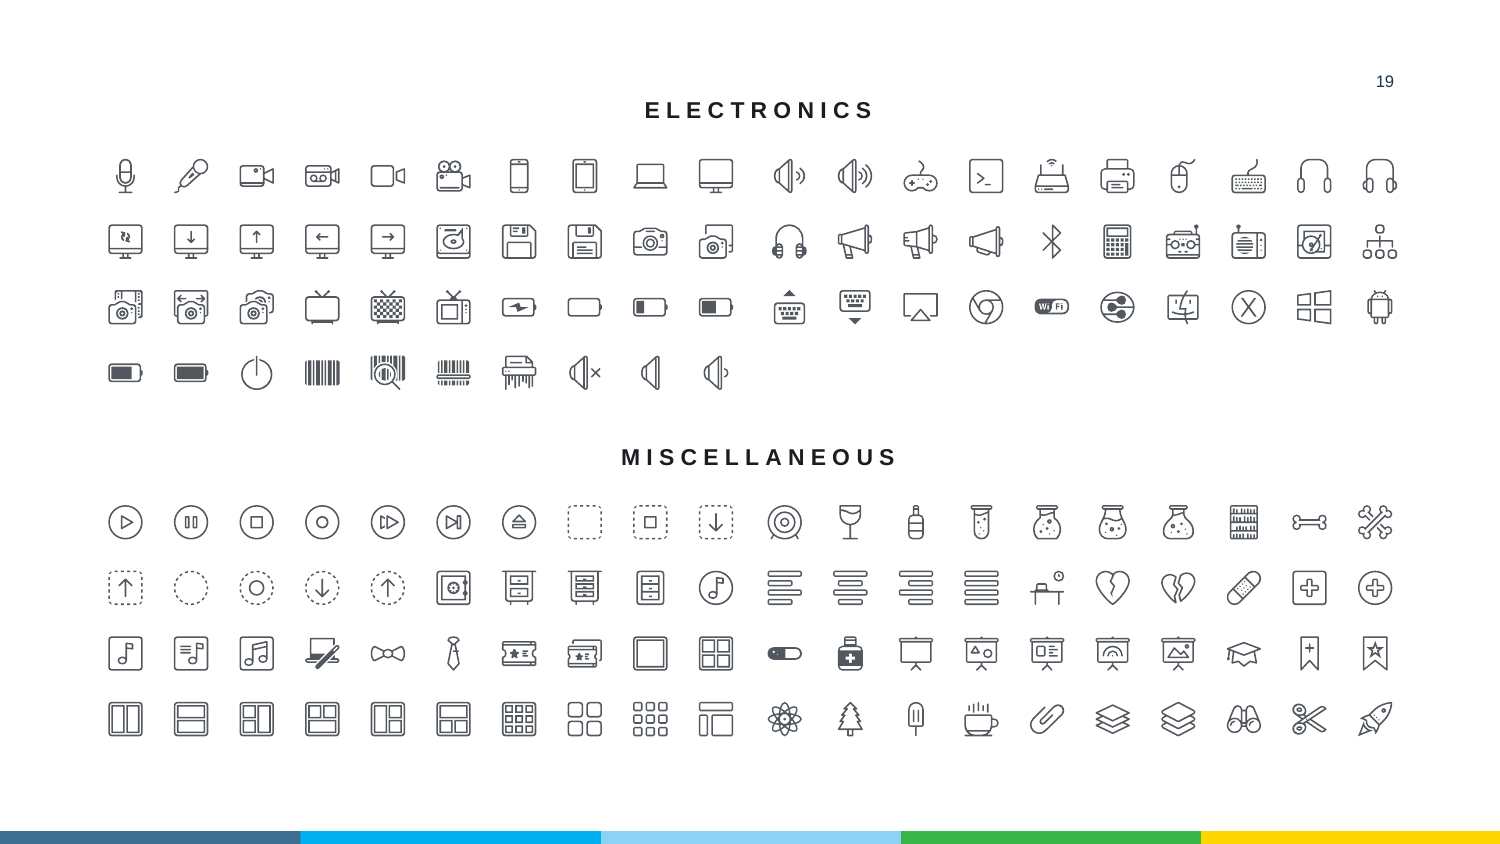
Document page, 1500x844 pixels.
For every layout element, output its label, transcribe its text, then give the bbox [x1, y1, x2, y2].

text_box [698, 297, 734, 317]
text_box [698, 636, 734, 671]
text_box [248, 580, 265, 596]
text_box [772, 224, 807, 259]
text_box [173, 363, 209, 383]
text_box [703, 355, 729, 391]
text_box [903, 224, 938, 259]
text_box [767, 580, 793, 587]
text_box [305, 701, 340, 737]
text_box [1165, 224, 1201, 259]
text_box [969, 158, 1004, 194]
text_box [173, 505, 209, 540]
text_box [436, 290, 471, 325]
text_box [567, 570, 602, 606]
text_box [1046, 158, 1057, 167]
text_box [865, 164, 873, 188]
text_box [833, 589, 868, 596]
text_box [173, 224, 209, 259]
text_box [640, 355, 660, 391]
text_box [239, 701, 274, 737]
text_box [1300, 636, 1319, 671]
text_box [837, 598, 863, 606]
text_box [1095, 704, 1130, 735]
text_box [903, 293, 938, 322]
text_box [370, 224, 406, 259]
text_box ELECTRONICS [642, 93, 875, 126]
text_box [1314, 308, 1332, 325]
text_box [1362, 636, 1388, 671]
text_box [116, 158, 135, 194]
text_box [567, 224, 602, 259]
text_box [308, 360, 315, 386]
text_box [501, 505, 537, 540]
text_box [239, 224, 274, 259]
text_box [509, 158, 529, 194]
text_box [1161, 701, 1196, 737]
text_box [305, 290, 340, 325]
text_box [501, 570, 537, 606]
text_box [633, 726, 643, 737]
text_box [658, 714, 668, 724]
text_box [1103, 224, 1132, 259]
text_box [1167, 290, 1199, 325]
text_box [837, 636, 863, 671]
text_box [964, 714, 999, 737]
text_box [644, 516, 657, 529]
text_box [241, 355, 273, 391]
text_box [969, 290, 1004, 325]
text_box [370, 505, 406, 540]
text_box [964, 636, 999, 671]
text_box [1095, 570, 1130, 606]
text_box [708, 512, 724, 532]
text_box [839, 290, 871, 312]
text_box [698, 701, 734, 712]
text_box [903, 160, 938, 192]
text_box [1162, 505, 1195, 540]
text_box [908, 701, 924, 737]
text_box [572, 158, 598, 194]
text_box [839, 505, 862, 540]
text_box [908, 505, 924, 540]
text_box [1034, 298, 1070, 315]
text_box [239, 505, 274, 540]
text_box [1375, 224, 1385, 234]
text_box [444, 360, 465, 373]
text_box [586, 720, 602, 737]
text_box [1292, 514, 1327, 531]
text_box [1029, 636, 1065, 671]
text_box MISCELLANEOUS [618, 439, 898, 472]
text_box [1297, 308, 1312, 322]
text_box [1366, 235, 1394, 248]
text_box [239, 636, 274, 671]
text_box [964, 580, 999, 587]
text_box [1034, 164, 1070, 194]
text_box [466, 360, 470, 373]
text_box [436, 160, 471, 192]
text_box [1231, 290, 1266, 325]
text_box [380, 578, 395, 598]
text_box [645, 714, 656, 724]
text_box [698, 158, 734, 194]
text_box [833, 570, 868, 577]
text_box [1229, 505, 1258, 540]
text_box [1226, 570, 1262, 606]
text_box [436, 570, 471, 606]
text_box [898, 570, 934, 577]
text_box [767, 570, 802, 577]
text_box [1387, 249, 1398, 259]
text_box [767, 647, 802, 660]
text_box [501, 297, 537, 317]
text_box [837, 158, 857, 194]
text_box [908, 598, 934, 606]
text_box [305, 165, 340, 187]
text_box [436, 701, 471, 737]
text_box [837, 224, 873, 259]
text_box [698, 570, 734, 606]
text_box [795, 171, 801, 181]
text_box [173, 636, 209, 671]
text_box [370, 165, 406, 187]
text_box [1226, 705, 1262, 734]
text_box [858, 171, 863, 181]
text_box [370, 355, 406, 391]
text_box [239, 290, 274, 325]
text_box [633, 714, 643, 724]
text_box [108, 505, 143, 540]
text_box [964, 598, 999, 606]
text_box [108, 224, 143, 259]
text_box [370, 645, 406, 662]
text_box [586, 701, 602, 718]
text_box [1314, 290, 1332, 306]
text_box [767, 701, 802, 737]
text_box [1042, 224, 1062, 259]
text_box [321, 360, 332, 386]
text_box [848, 318, 862, 325]
text_box [1357, 570, 1393, 606]
text_box [1161, 572, 1196, 604]
text_box [1161, 636, 1196, 671]
text_box [1170, 158, 1196, 194]
text_box [1100, 291, 1135, 323]
text_box [898, 589, 934, 596]
text_box [1362, 249, 1373, 259]
text_box [108, 290, 143, 325]
text_box [969, 226, 1004, 258]
text_box [316, 360, 320, 386]
text_box [315, 578, 330, 598]
text_box [239, 165, 274, 187]
text_box [1226, 641, 1262, 667]
text_box [1297, 224, 1332, 259]
text_box [636, 570, 665, 606]
text_box [1362, 158, 1398, 194]
text_box [436, 505, 471, 540]
text_box [1292, 570, 1327, 606]
text_box [569, 355, 588, 391]
text_box [567, 639, 602, 668]
text_box [108, 636, 143, 671]
text_box [1367, 290, 1393, 325]
text_box [501, 224, 537, 259]
text_box [705, 224, 734, 253]
text_box [645, 726, 656, 737]
text_box [1095, 636, 1130, 671]
text_box [370, 701, 406, 737]
text_box [305, 637, 340, 670]
text_box [711, 714, 734, 737]
text_box [336, 360, 340, 386]
text_box [837, 580, 863, 587]
text_box [591, 368, 601, 378]
slide_number 19 [1375, 70, 1440, 96]
text_box [658, 701, 668, 712]
text_box [1357, 701, 1393, 737]
text_box [567, 701, 584, 718]
text_box [783, 290, 796, 297]
text_box [1231, 224, 1266, 259]
text_box [1357, 505, 1393, 540]
text_box [567, 297, 602, 317]
text_box [1297, 292, 1312, 306]
text_box [501, 701, 537, 737]
text_box [645, 701, 656, 712]
text_box [1053, 570, 1065, 582]
text_box [1231, 158, 1266, 194]
text_box [173, 290, 209, 325]
text_box [436, 374, 471, 386]
text_box [633, 163, 668, 189]
text_box [108, 701, 143, 737]
text_box [633, 227, 668, 256]
text_box [447, 636, 460, 671]
text_box [567, 720, 584, 737]
text_box [773, 302, 806, 325]
text_box [173, 158, 209, 194]
text_box [1098, 505, 1127, 540]
text_box [767, 589, 802, 596]
text_box [173, 701, 209, 737]
text_box [1029, 704, 1065, 735]
text_box [633, 701, 643, 712]
text_box [698, 714, 709, 737]
text_box [767, 505, 802, 540]
text_box [1029, 583, 1065, 606]
text_box [908, 580, 934, 587]
text_box [436, 224, 471, 259]
text_box [633, 297, 668, 317]
text_box [773, 158, 793, 194]
text_box [767, 598, 793, 606]
text_box [970, 505, 993, 540]
text_box [799, 167, 806, 185]
text_box [118, 578, 133, 598]
text_box [898, 636, 934, 671]
text_box [501, 641, 537, 667]
text_box [837, 701, 863, 737]
text_box [305, 505, 340, 540]
text_box [1033, 505, 1062, 540]
text_box [108, 363, 143, 383]
text_box [1100, 158, 1135, 194]
text_box [1297, 158, 1332, 194]
text_box [501, 355, 537, 391]
text_box [964, 570, 999, 577]
text_box [633, 636, 668, 671]
text_box [370, 290, 406, 325]
text_box [1375, 249, 1385, 259]
text_box [1292, 703, 1327, 735]
text_box [658, 726, 668, 737]
picture [0, 0, 1500, 844]
text_box [698, 235, 727, 259]
text_box [861, 167, 868, 185]
text_box [305, 224, 340, 259]
